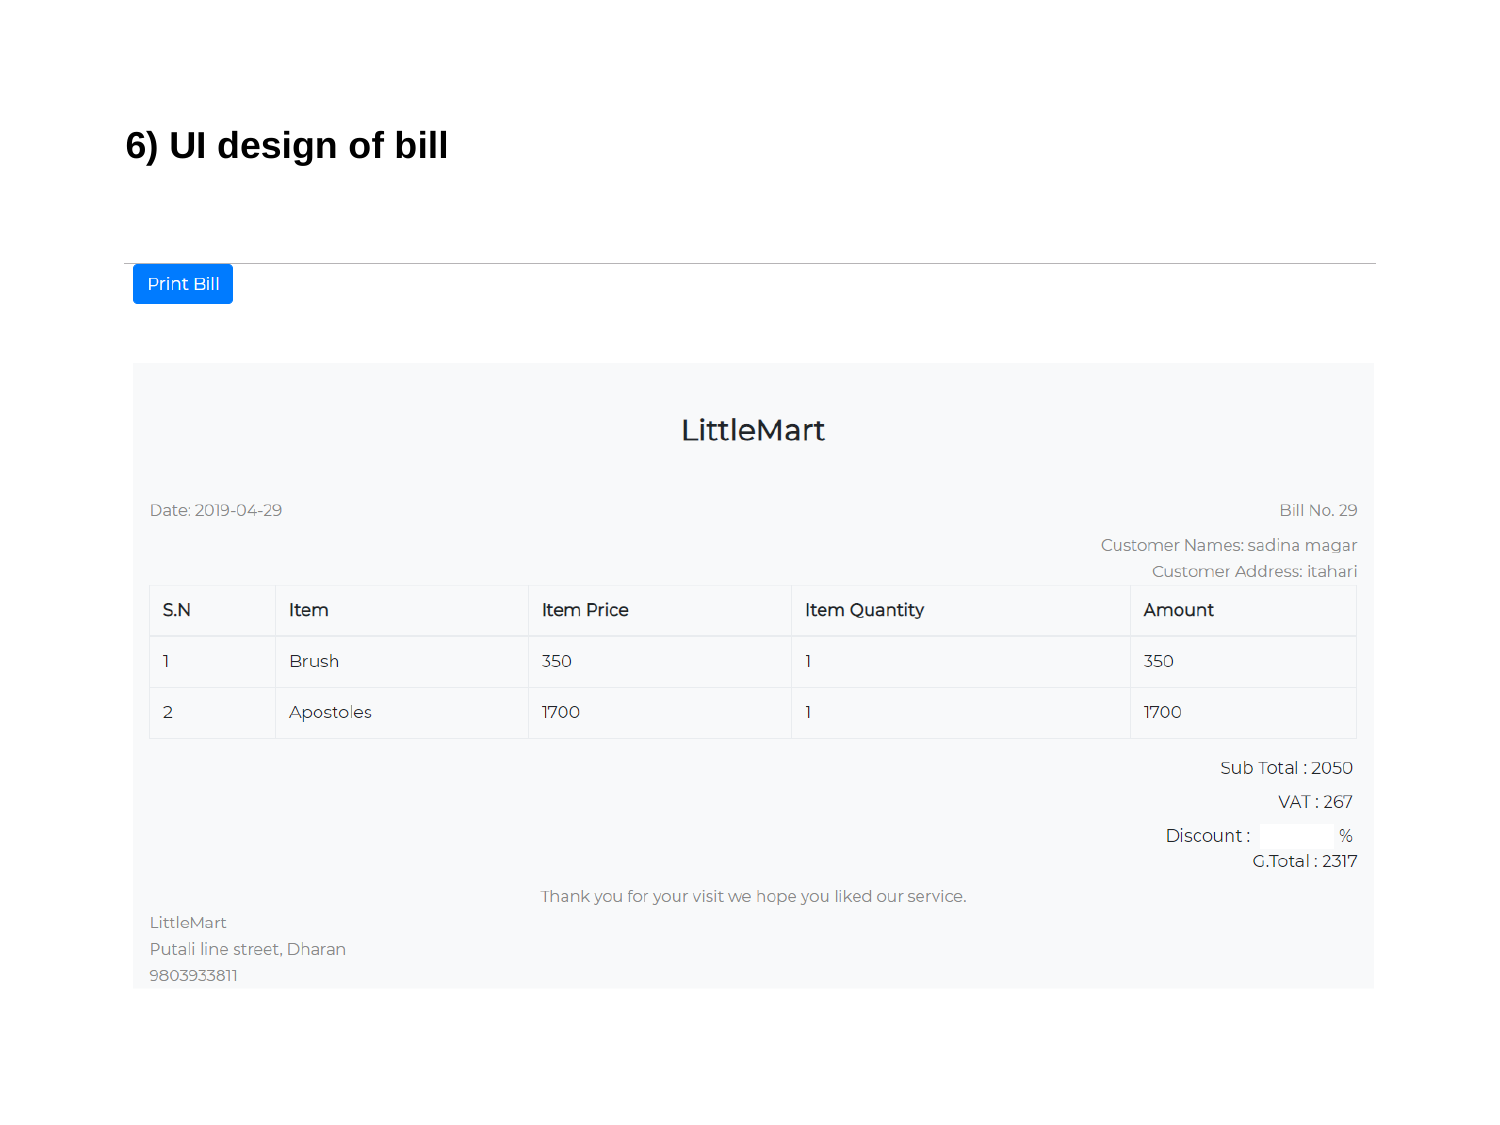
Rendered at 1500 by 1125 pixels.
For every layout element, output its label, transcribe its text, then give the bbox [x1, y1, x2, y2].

title 6) UI design of bill [37, 99, 538, 188]
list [124, 262, 1376, 1006]
